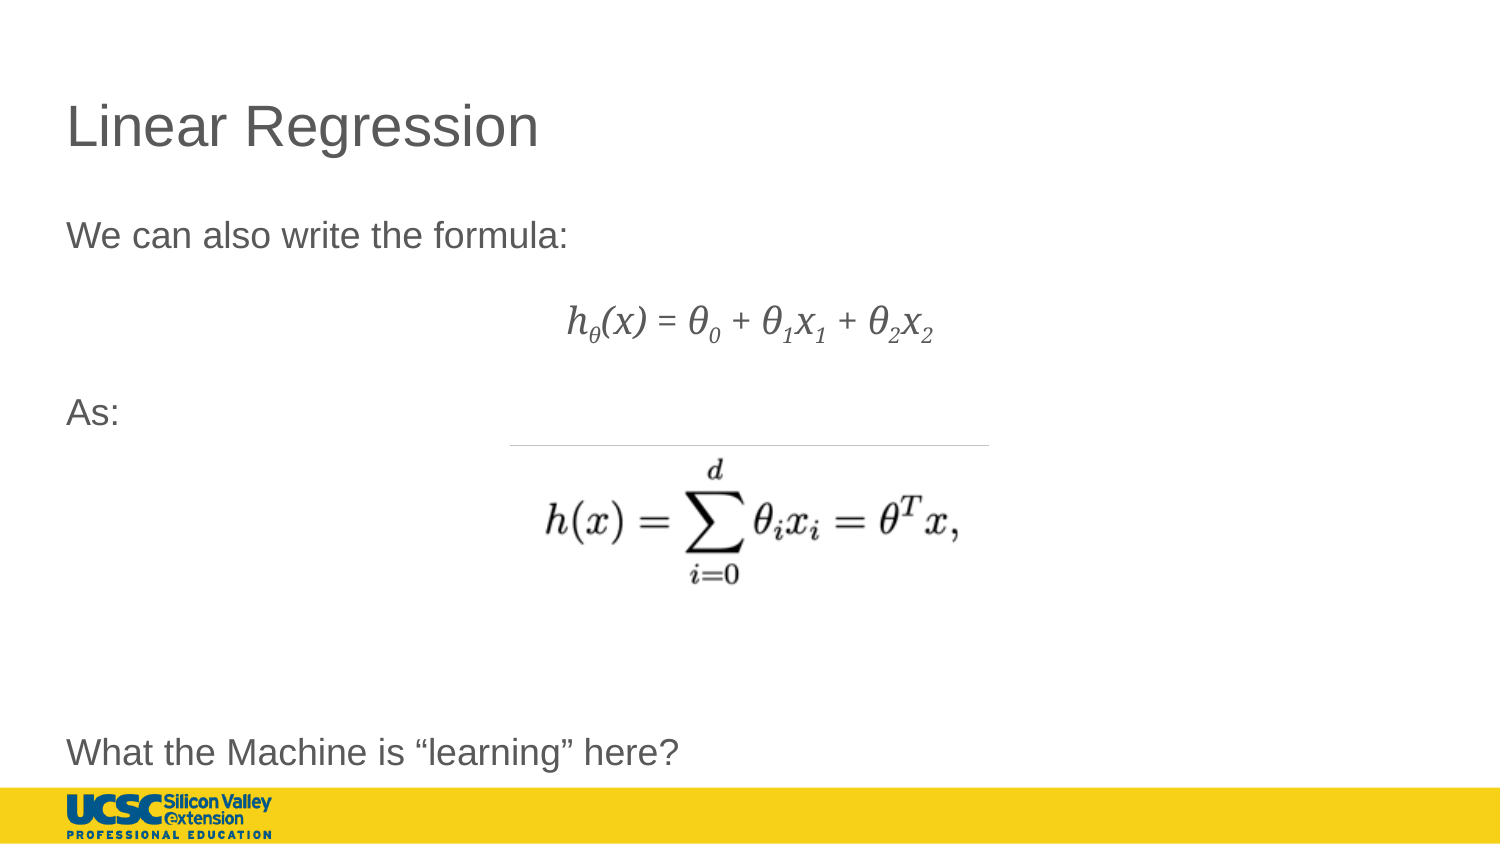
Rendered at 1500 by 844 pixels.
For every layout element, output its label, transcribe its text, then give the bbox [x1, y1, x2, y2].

title Linear Regression [51, 72, 1449, 167]
picture [60, 787, 277, 844]
list We can also write the formula: hθ(x) = θ0 + θ1x1 + θ2x2 As: What the Machine is “learning” here? [51, 189, 1449, 750]
picture [510, 444, 990, 600]
